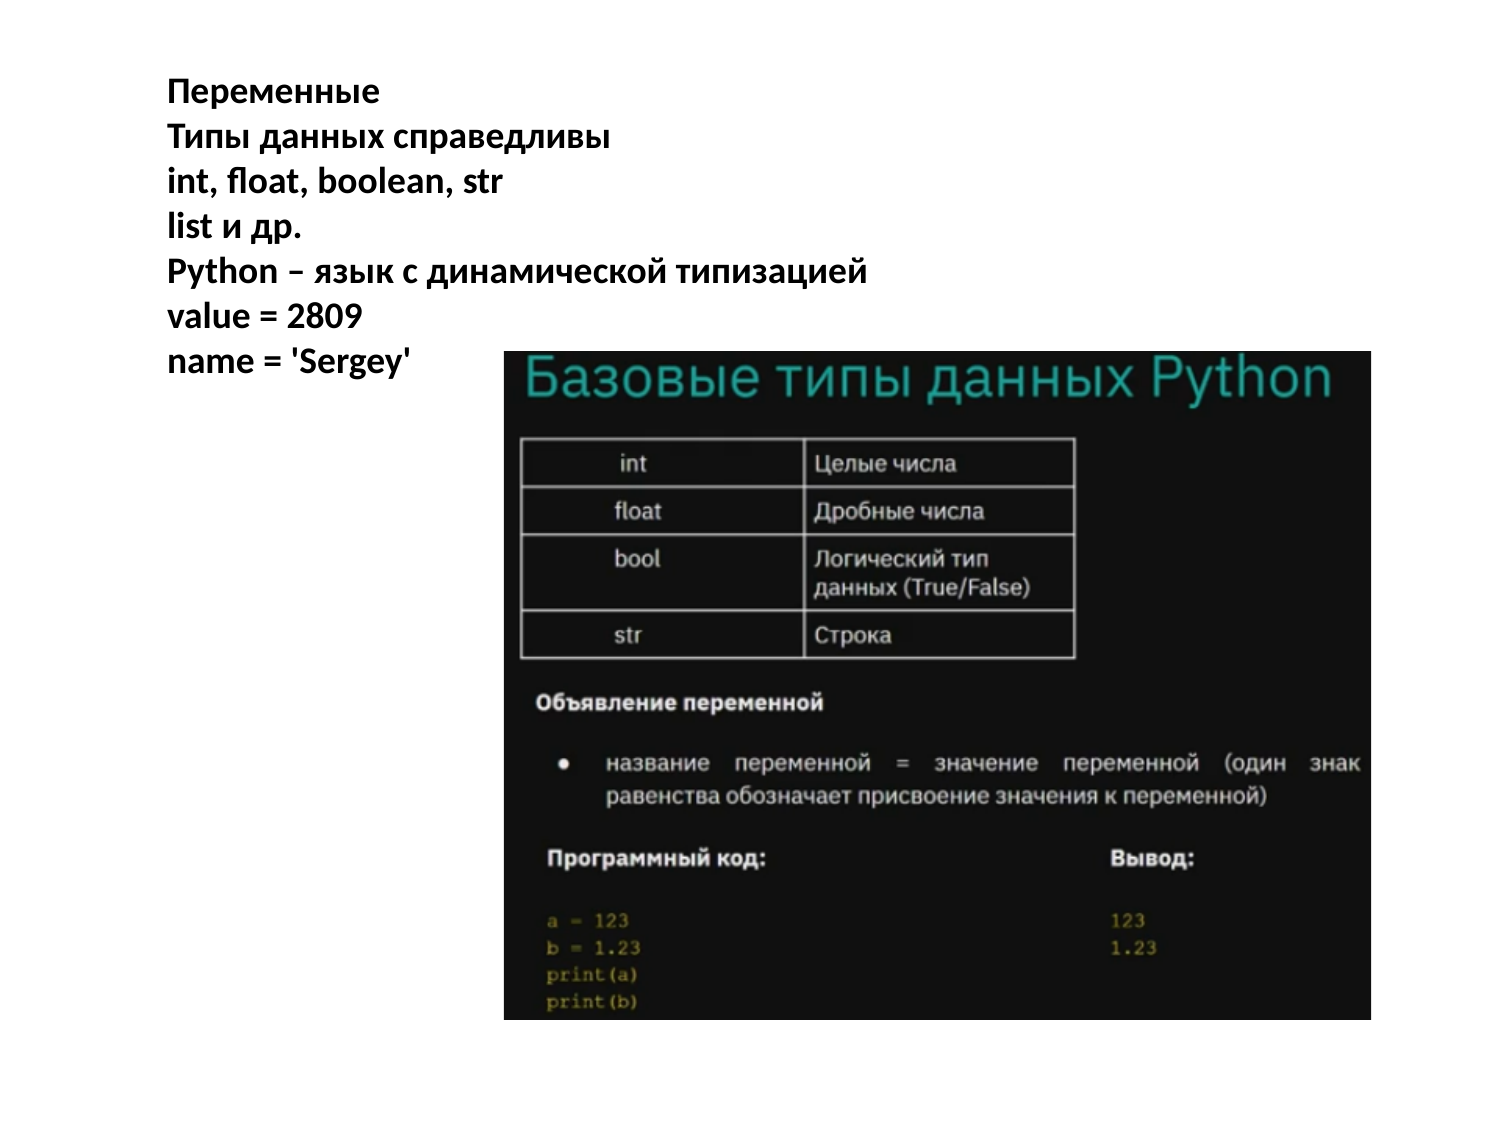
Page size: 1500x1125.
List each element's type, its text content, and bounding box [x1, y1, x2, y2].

text_box Переменные Типы данных справедливы int, float, boolean, str list и др. Python – язык с динамической типизацией value = 2809 name = 'Sergey' [152, 58, 903, 389]
picture [503, 351, 1372, 1020]
